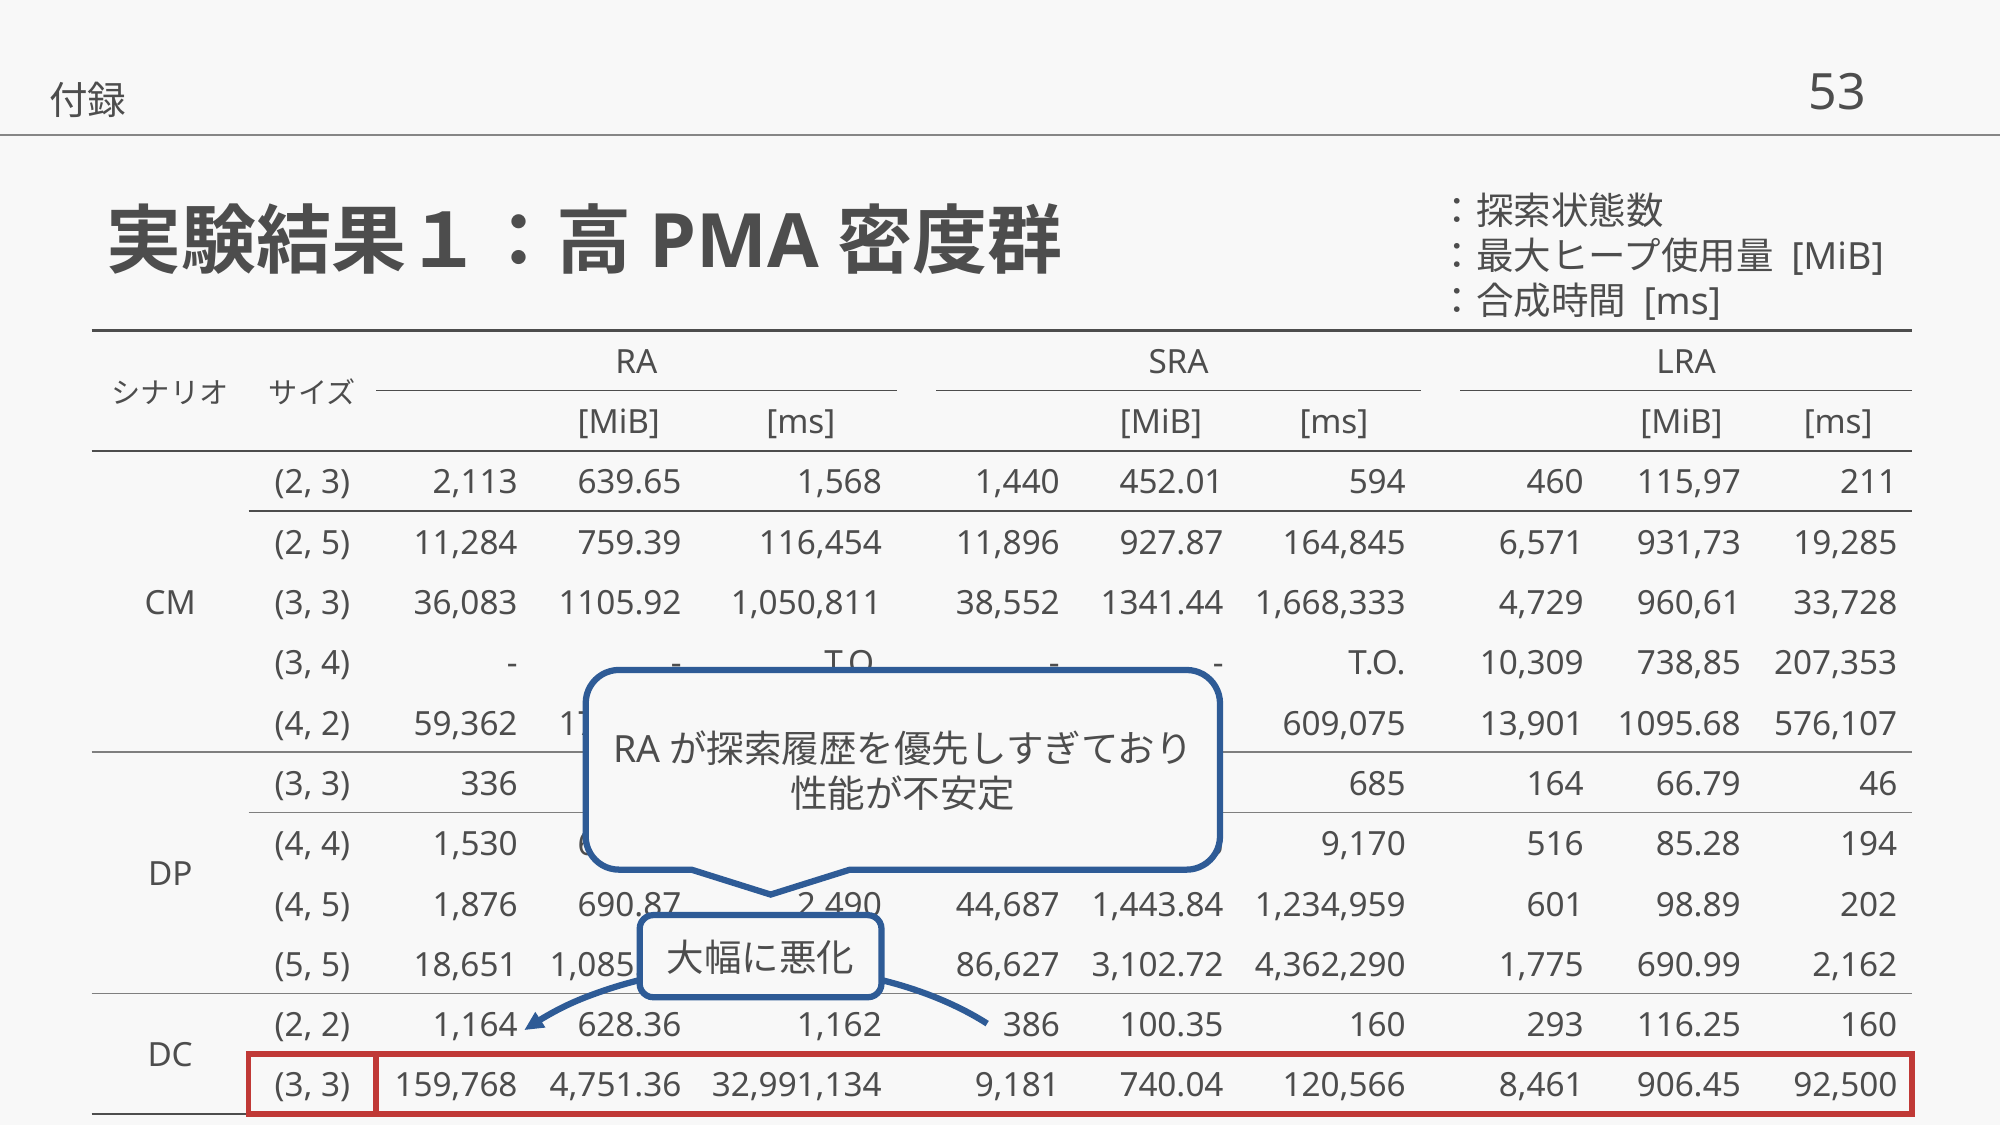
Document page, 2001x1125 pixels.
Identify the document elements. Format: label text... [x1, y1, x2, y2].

text_box 大幅に悪化 [638, 914, 883, 999]
list 付録 [34, 57, 1914, 135]
text_box [524, 979, 988, 1125]
title 実験結果１：高PMA密度群 [91, 166, 1913, 321]
text_box RAが探索履歴を優先しすぎており 性能が不安定 [584, 668, 1222, 896]
